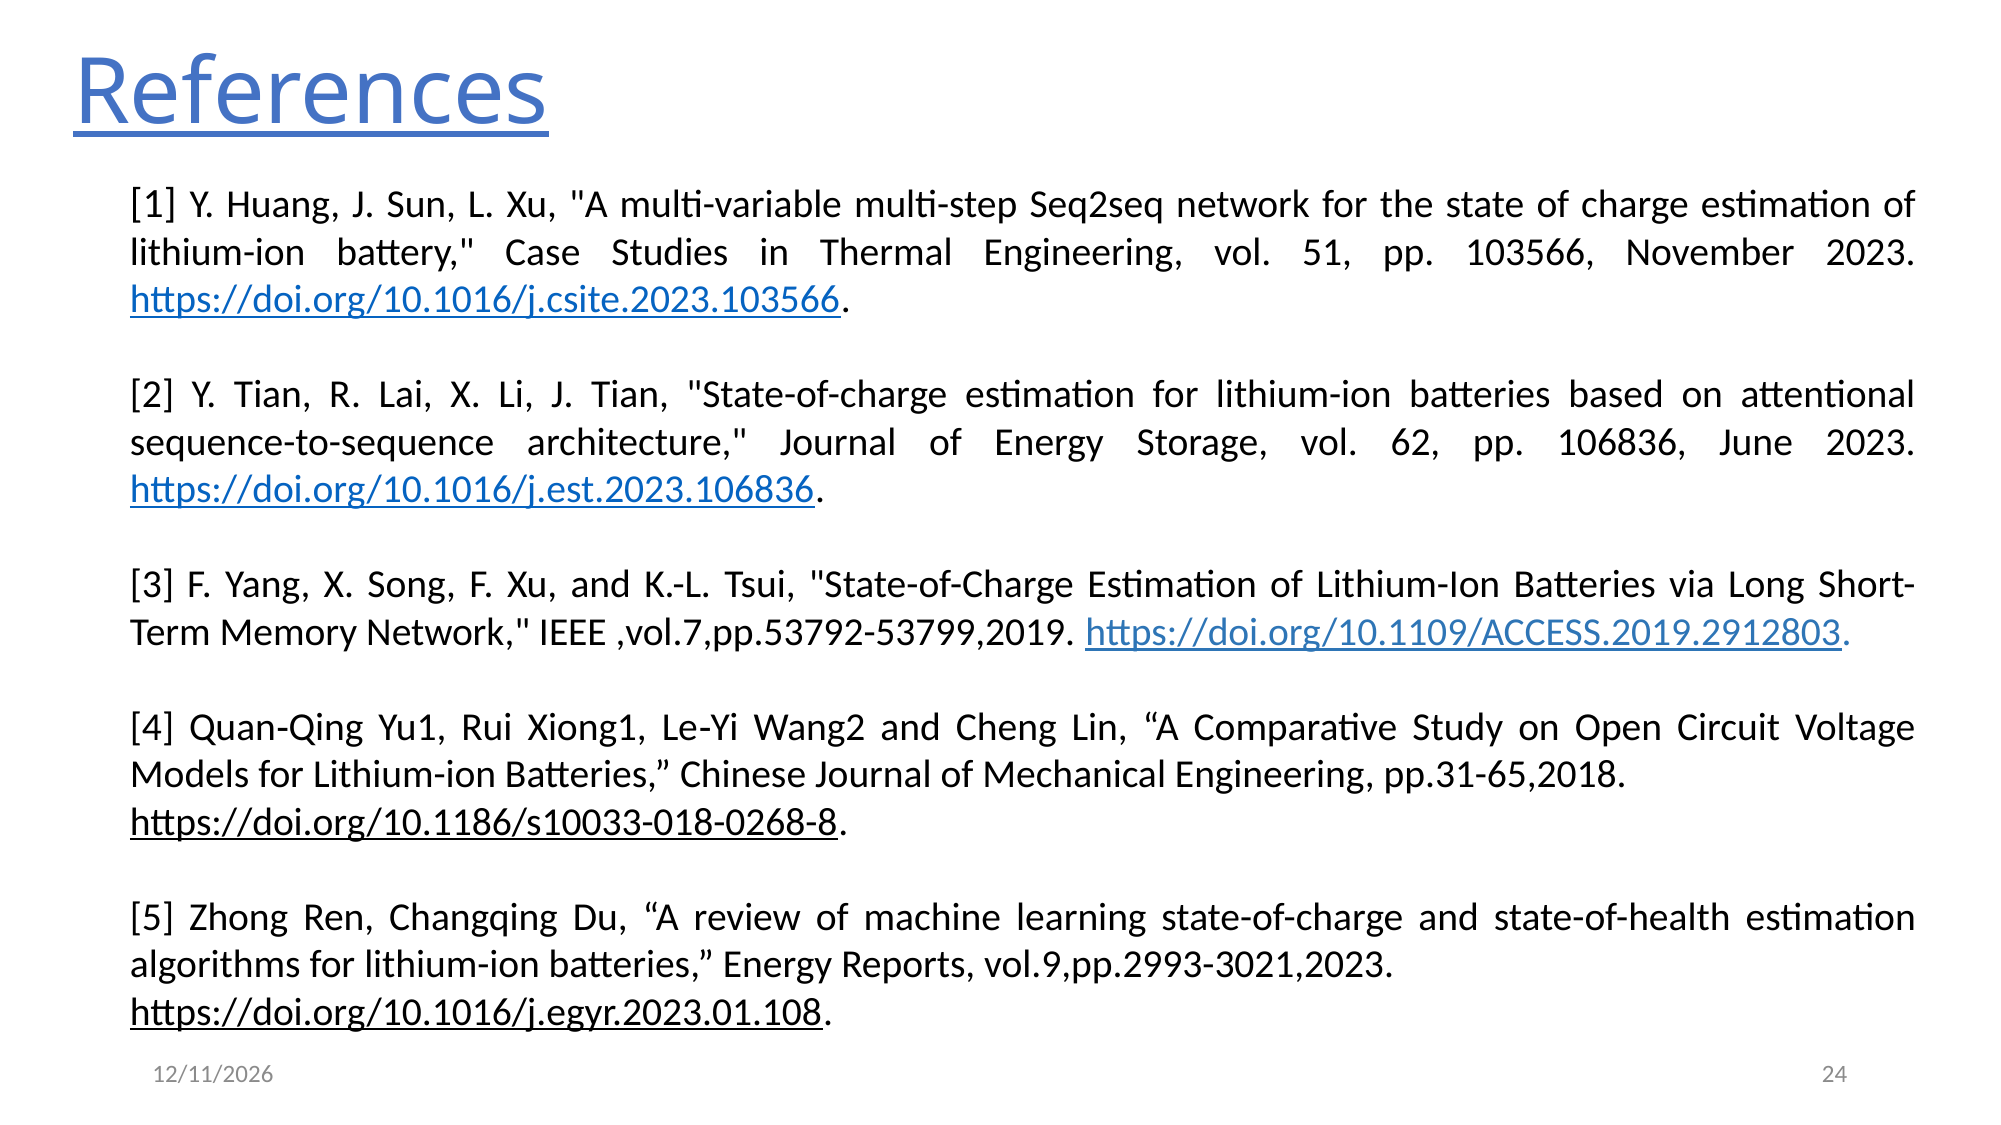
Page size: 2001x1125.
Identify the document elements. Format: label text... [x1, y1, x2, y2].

slide_number 24 [1412, 1042, 1863, 1103]
text_box References [58, 0, 714, 151]
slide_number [137, 1042, 588, 1103]
text_box [1] Y. Huang, J. Sun, L. Xu, "A multi-variable multi-step Seq2seq network for the state of charge estimation of lithium-ion battery," Case Studies in Thermal Engineering, vol. 51, pp. 103566, November 2023. https://doi.org/10.1016/j.csite.2023.103566. [2] Y. Tian, R. Lai, X. Li, J. Tian, "State-of-charge estimation for lithium-ion batteries based on attentional sequence-to-sequence architecture," Journal of Energy Storage, vol. 62, pp. 106836, June 2023. https://doi.org/10.1016/j.est.2023.106836. [3] F. Yang, X. Song, F. Xu, and K.-L. Tsui, "State-of-Charge Estimation of Lithium-Ion Batteries via Long Short-Term Memory Network," IEEE ,vol.7,pp.53792-53799,2019. https://doi.org/10.1109/ACCESS.2019.2912803. [4] Quan‑Qing Yu1, Rui Xiong1, Le‑Yi Wang2 and Cheng Lin, “A Comparative Study on Open Circuit Voltage Models for Lithium-ion Batteries,” Chinese Journal of Mechanical Engineering, pp.31-65,2018. https://doi.org/10.1186/s10033-018-0268-8. [5] Zhong Ren, Changqing Du, “A review of machine learning state-of-charge and state-of-health estimation algorithms for lithium-ion batteries,” Energy Reports, vol.9,pp.2993-3021,2023. https://doi.org/10.1016/j.egyr.2023.01.108. [115, 168, 1933, 1125]
